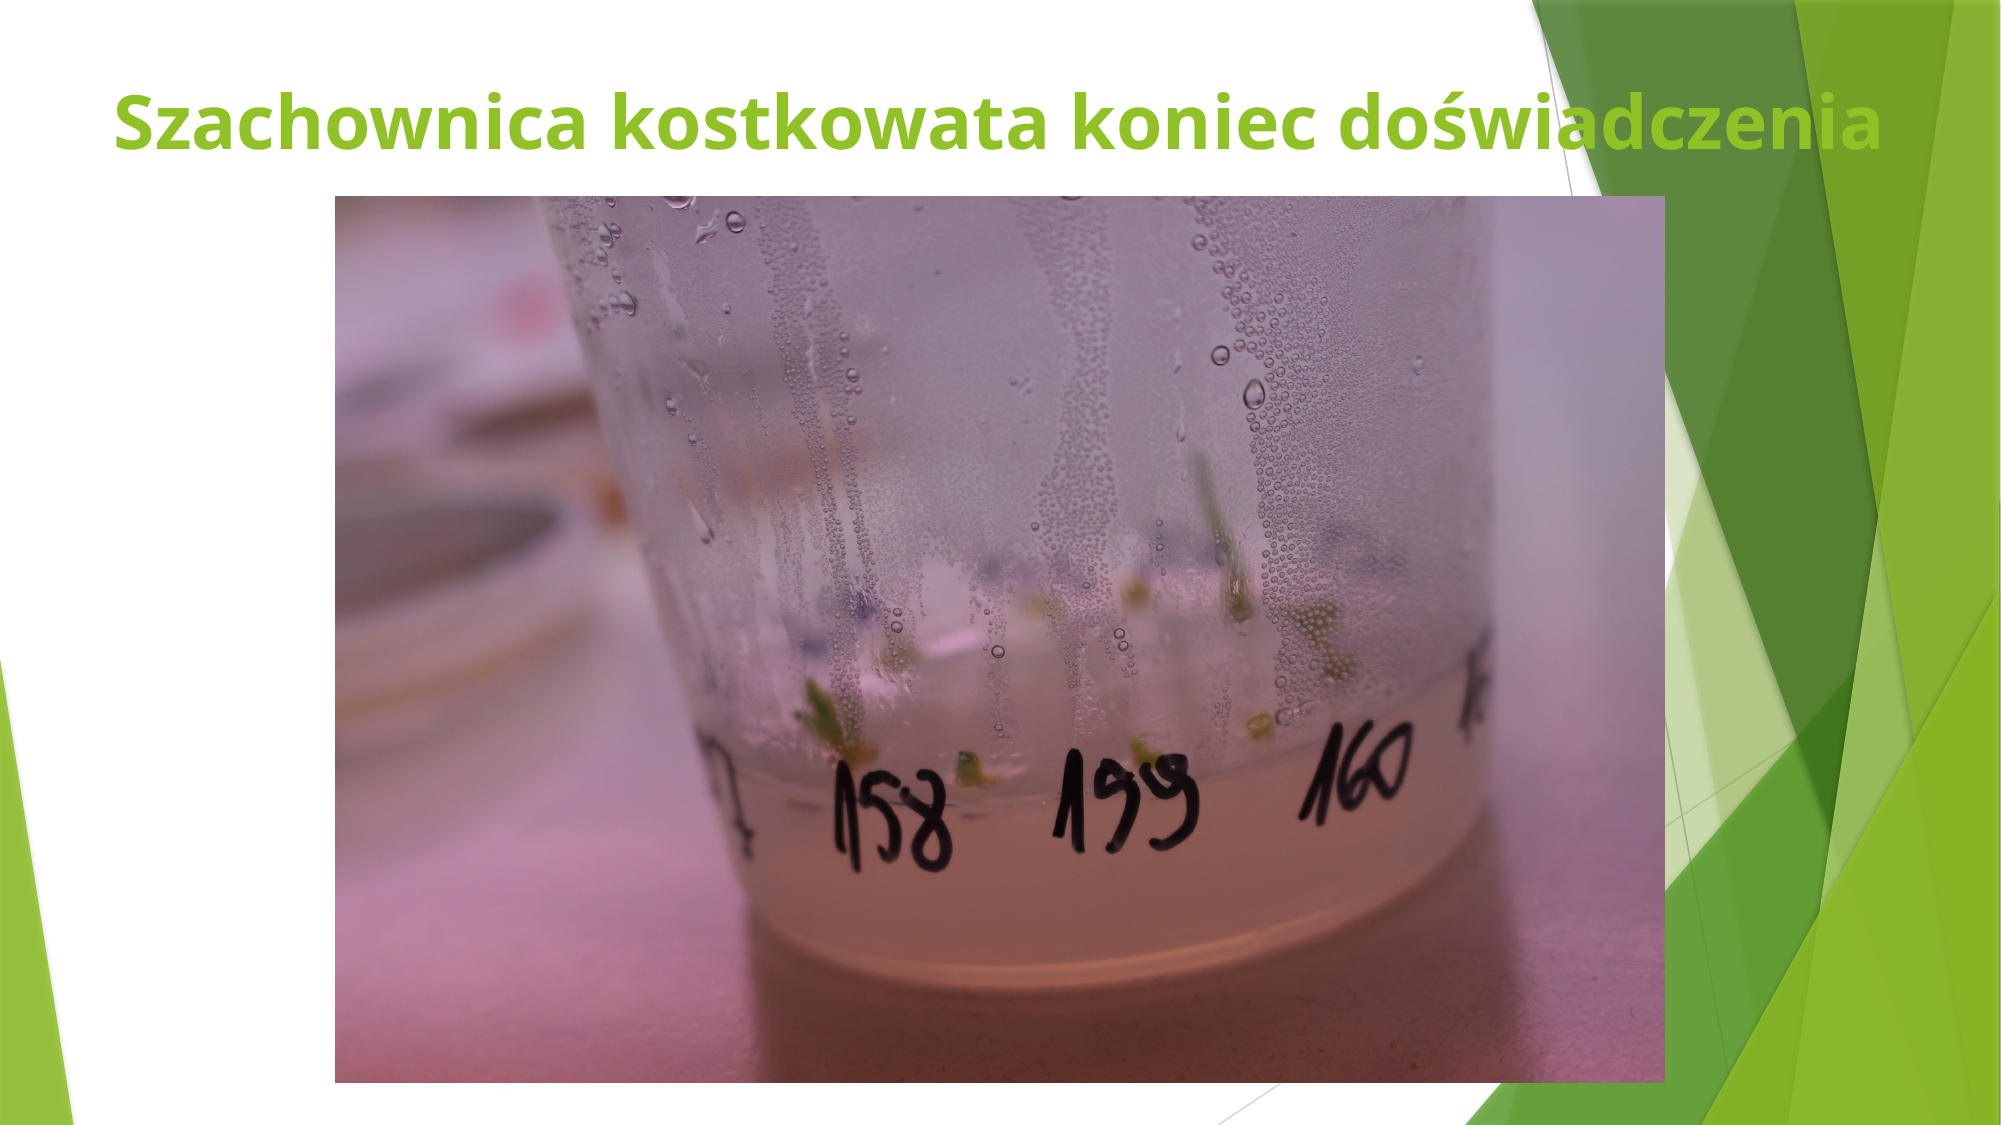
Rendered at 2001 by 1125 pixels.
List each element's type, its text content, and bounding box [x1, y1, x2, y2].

picture [335, 195, 1665, 1083]
title Szachownica kostkowata koniec doświadczenia [58, 66, 1942, 284]
